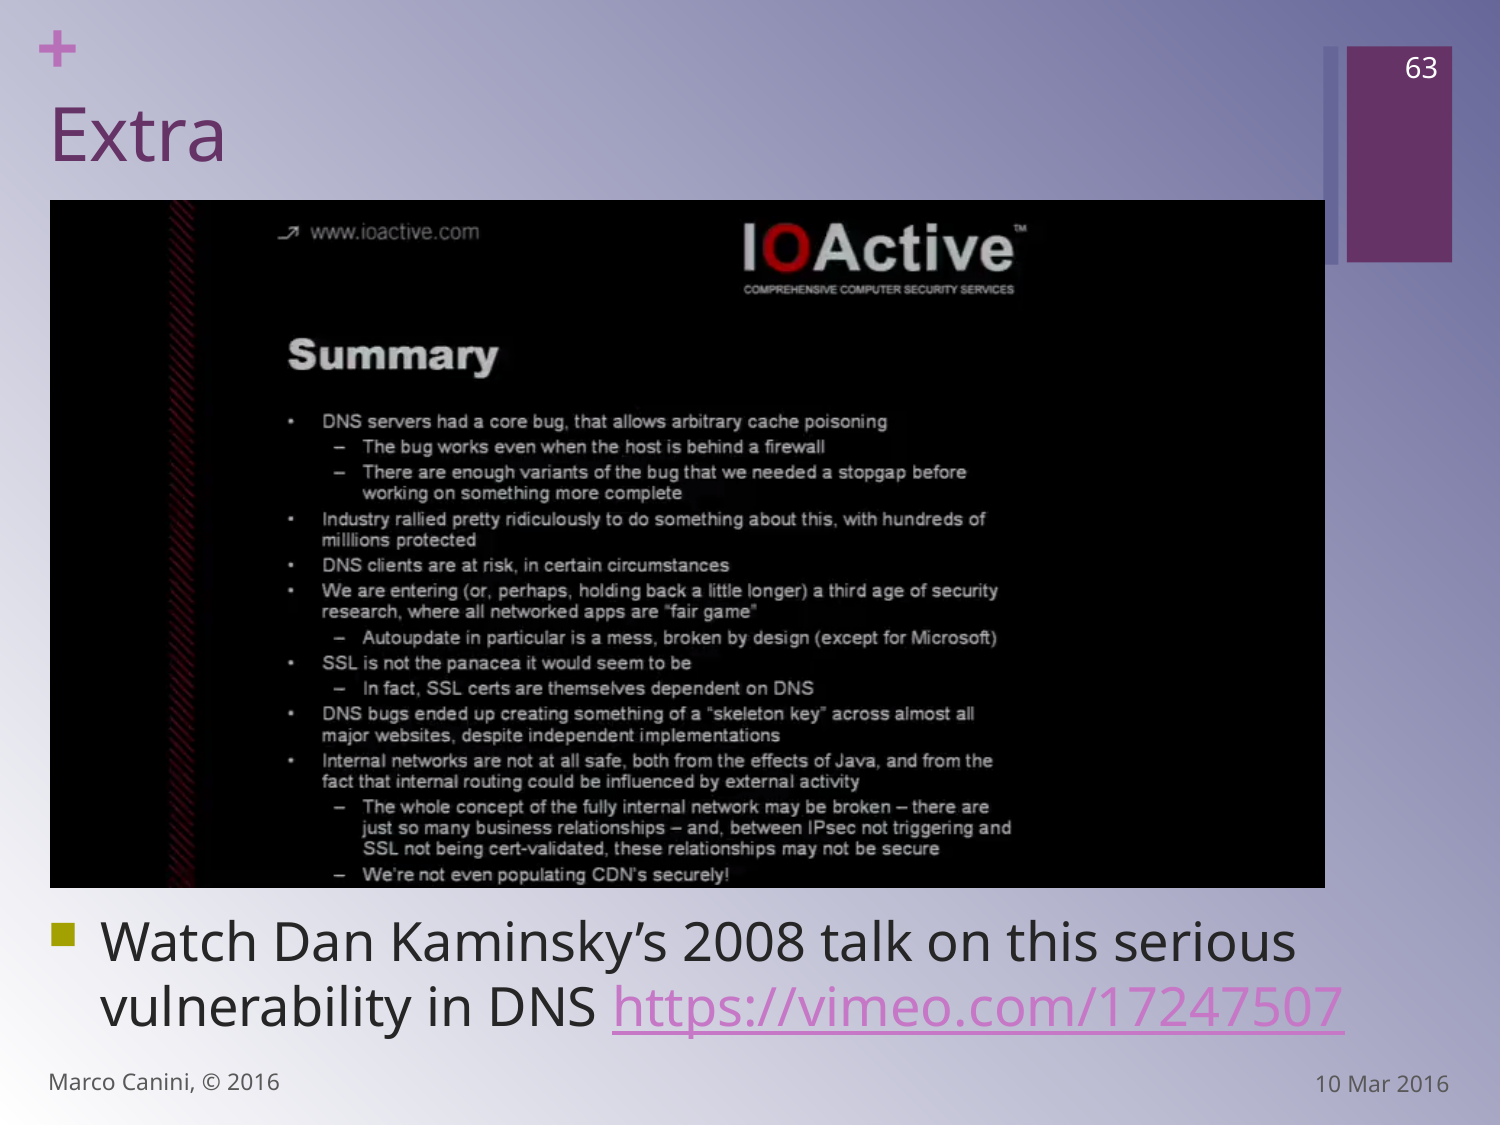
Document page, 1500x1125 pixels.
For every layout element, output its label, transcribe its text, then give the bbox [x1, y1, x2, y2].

list Watch Dan Kaminsky’s 2008 talk on this serious vulnerability in DNS https://vimeo.com/17247507 [33, 900, 1465, 1054]
footer Marco Canini, © 2016 [33, 1053, 1038, 1114]
title Extra [33, 79, 1322, 263]
slide_number 63 [1362, 39, 1454, 100]
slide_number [1114, 1053, 1465, 1114]
picture [49, 199, 1326, 889]
